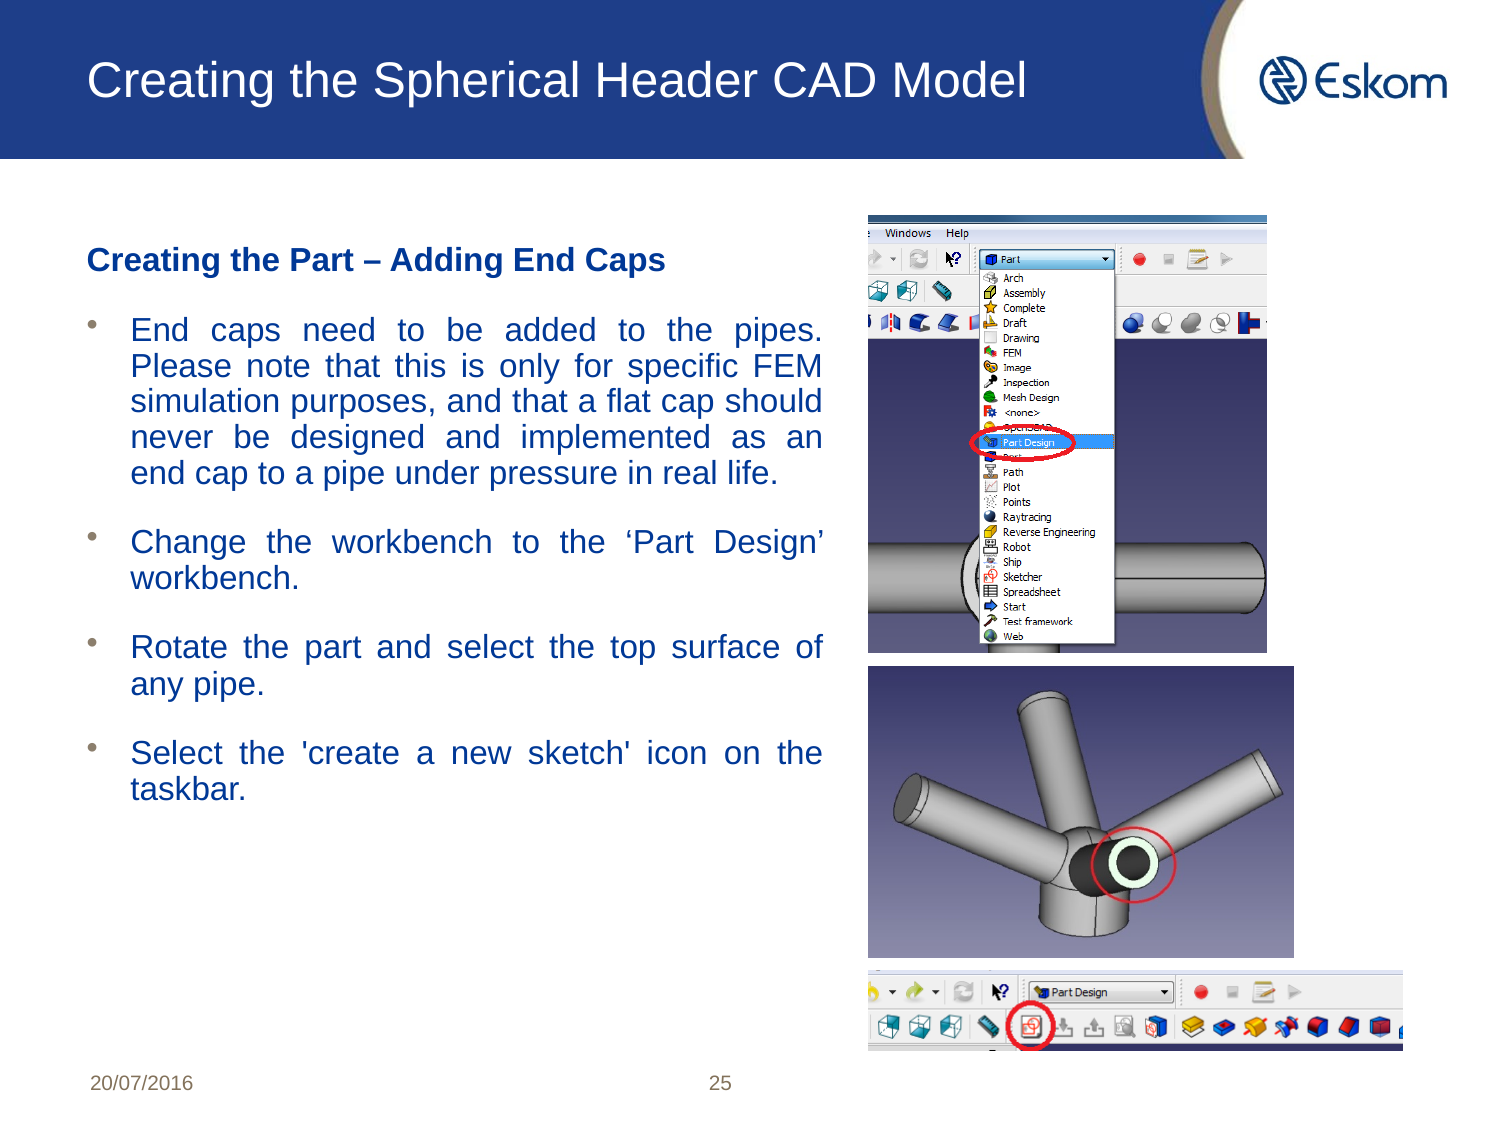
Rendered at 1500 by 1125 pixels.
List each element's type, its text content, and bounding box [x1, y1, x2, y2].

picture [0, 0, 1246, 159]
picture [1257, 55, 1450, 105]
picture [867, 666, 1294, 958]
slide_number 25 [643, 1064, 798, 1103]
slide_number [75, 1064, 361, 1103]
picture [867, 969, 1404, 1051]
title Creating the Spherical Header CAD Model [71, 27, 1142, 137]
list Creating the Part – Adding End Caps End caps need to be added to the pipes. Please note that this is only for specific FEM simulation purposes, and that a flat cap should never be designed and implemented as an end cap to a pipe under pressure in real life. Change the workbench to the ‘Part Design’ workbench. Rotate the part and select the top surface of any pipe. Select the 'create a new sketch' icon on the taskbar. [71, 235, 840, 1064]
picture [867, 214, 1268, 653]
